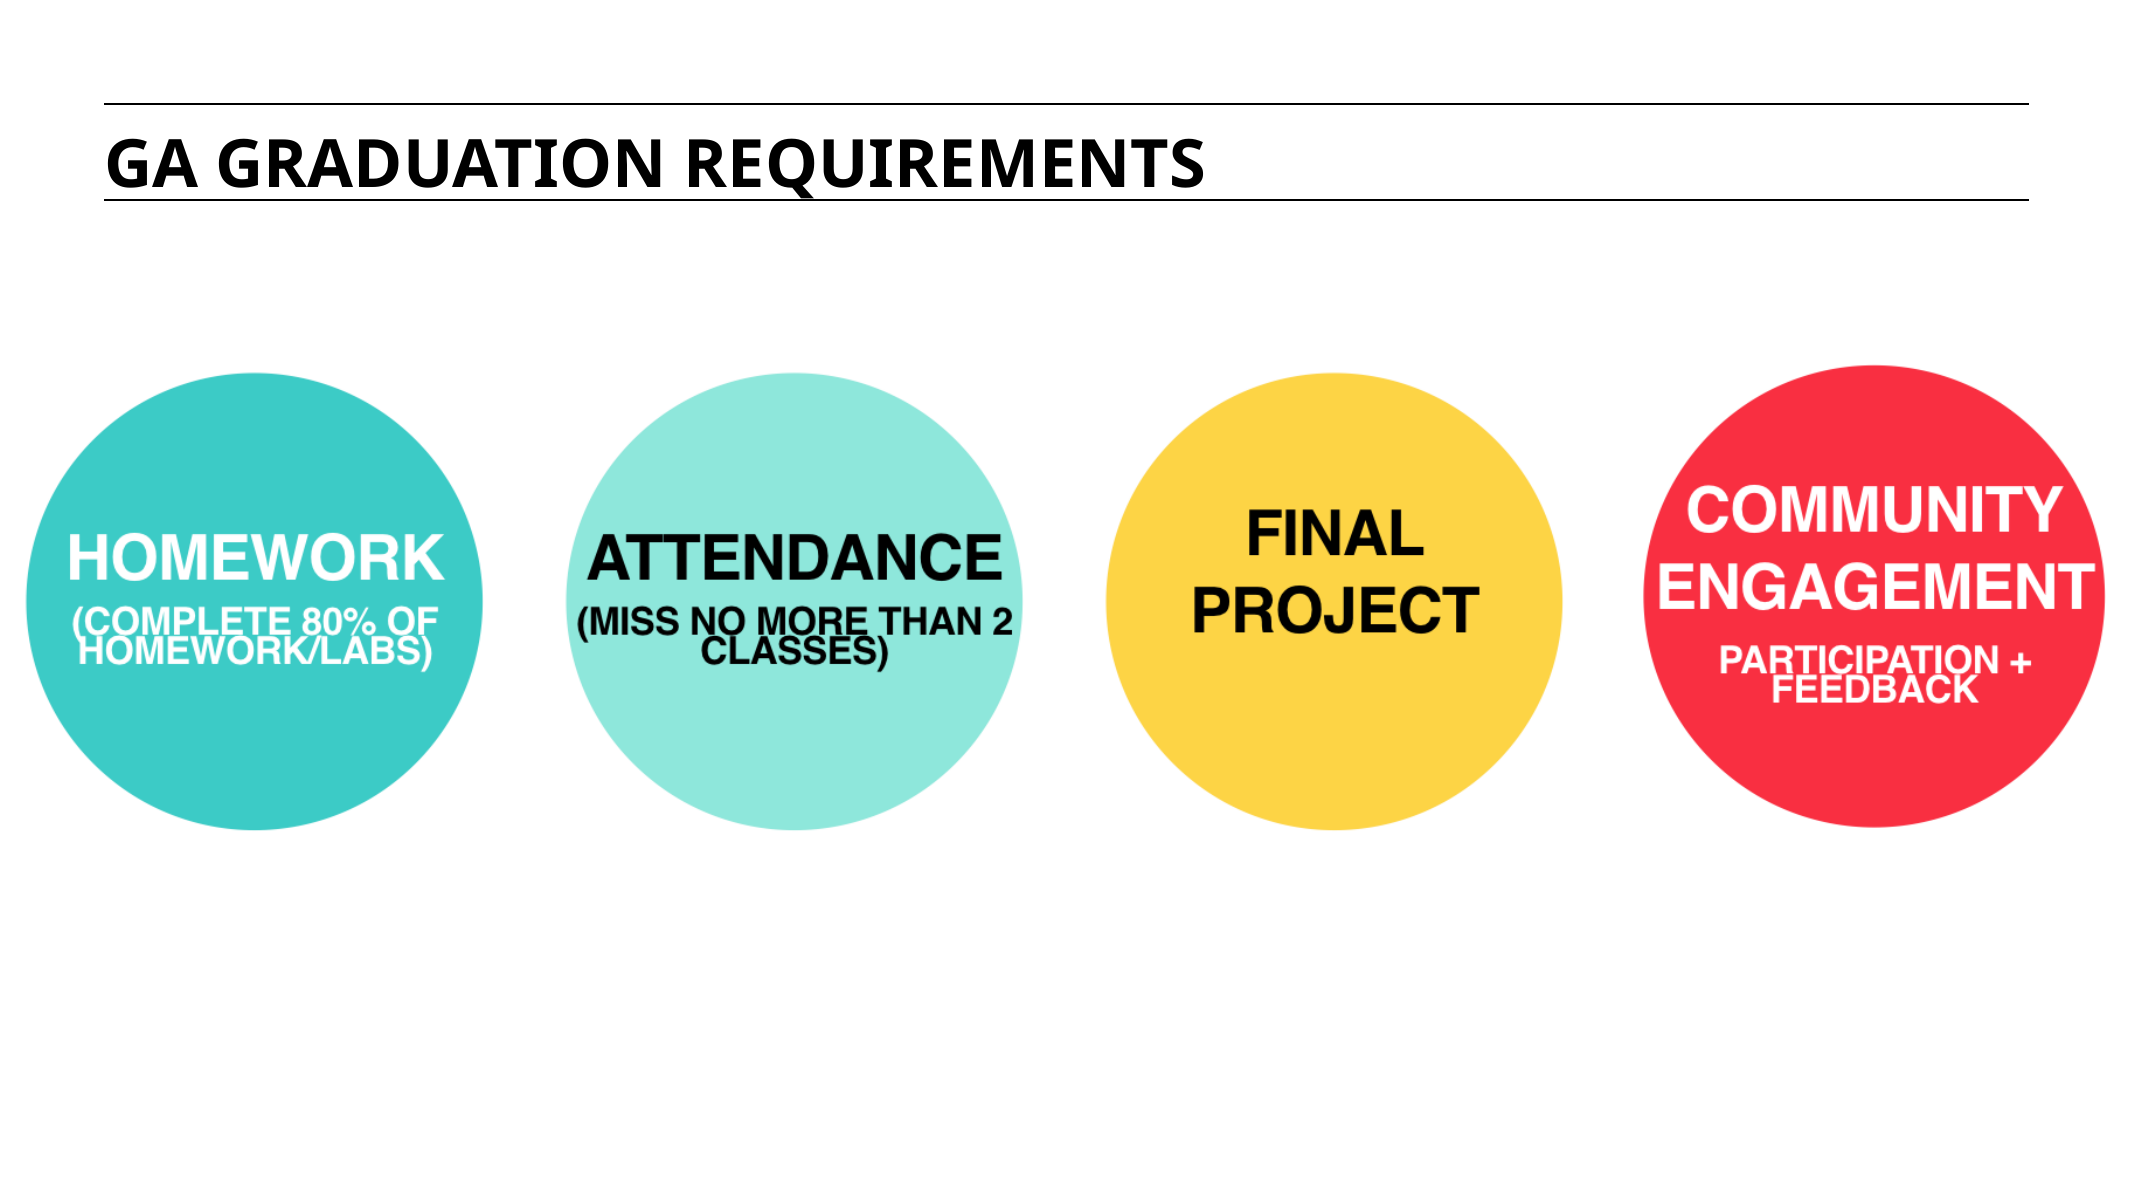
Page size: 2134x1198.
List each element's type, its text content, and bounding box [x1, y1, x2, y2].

text_box GA GRADUATION REQUIREMENTS [104, 120, 1371, 192]
picture [0, 355, 2134, 843]
